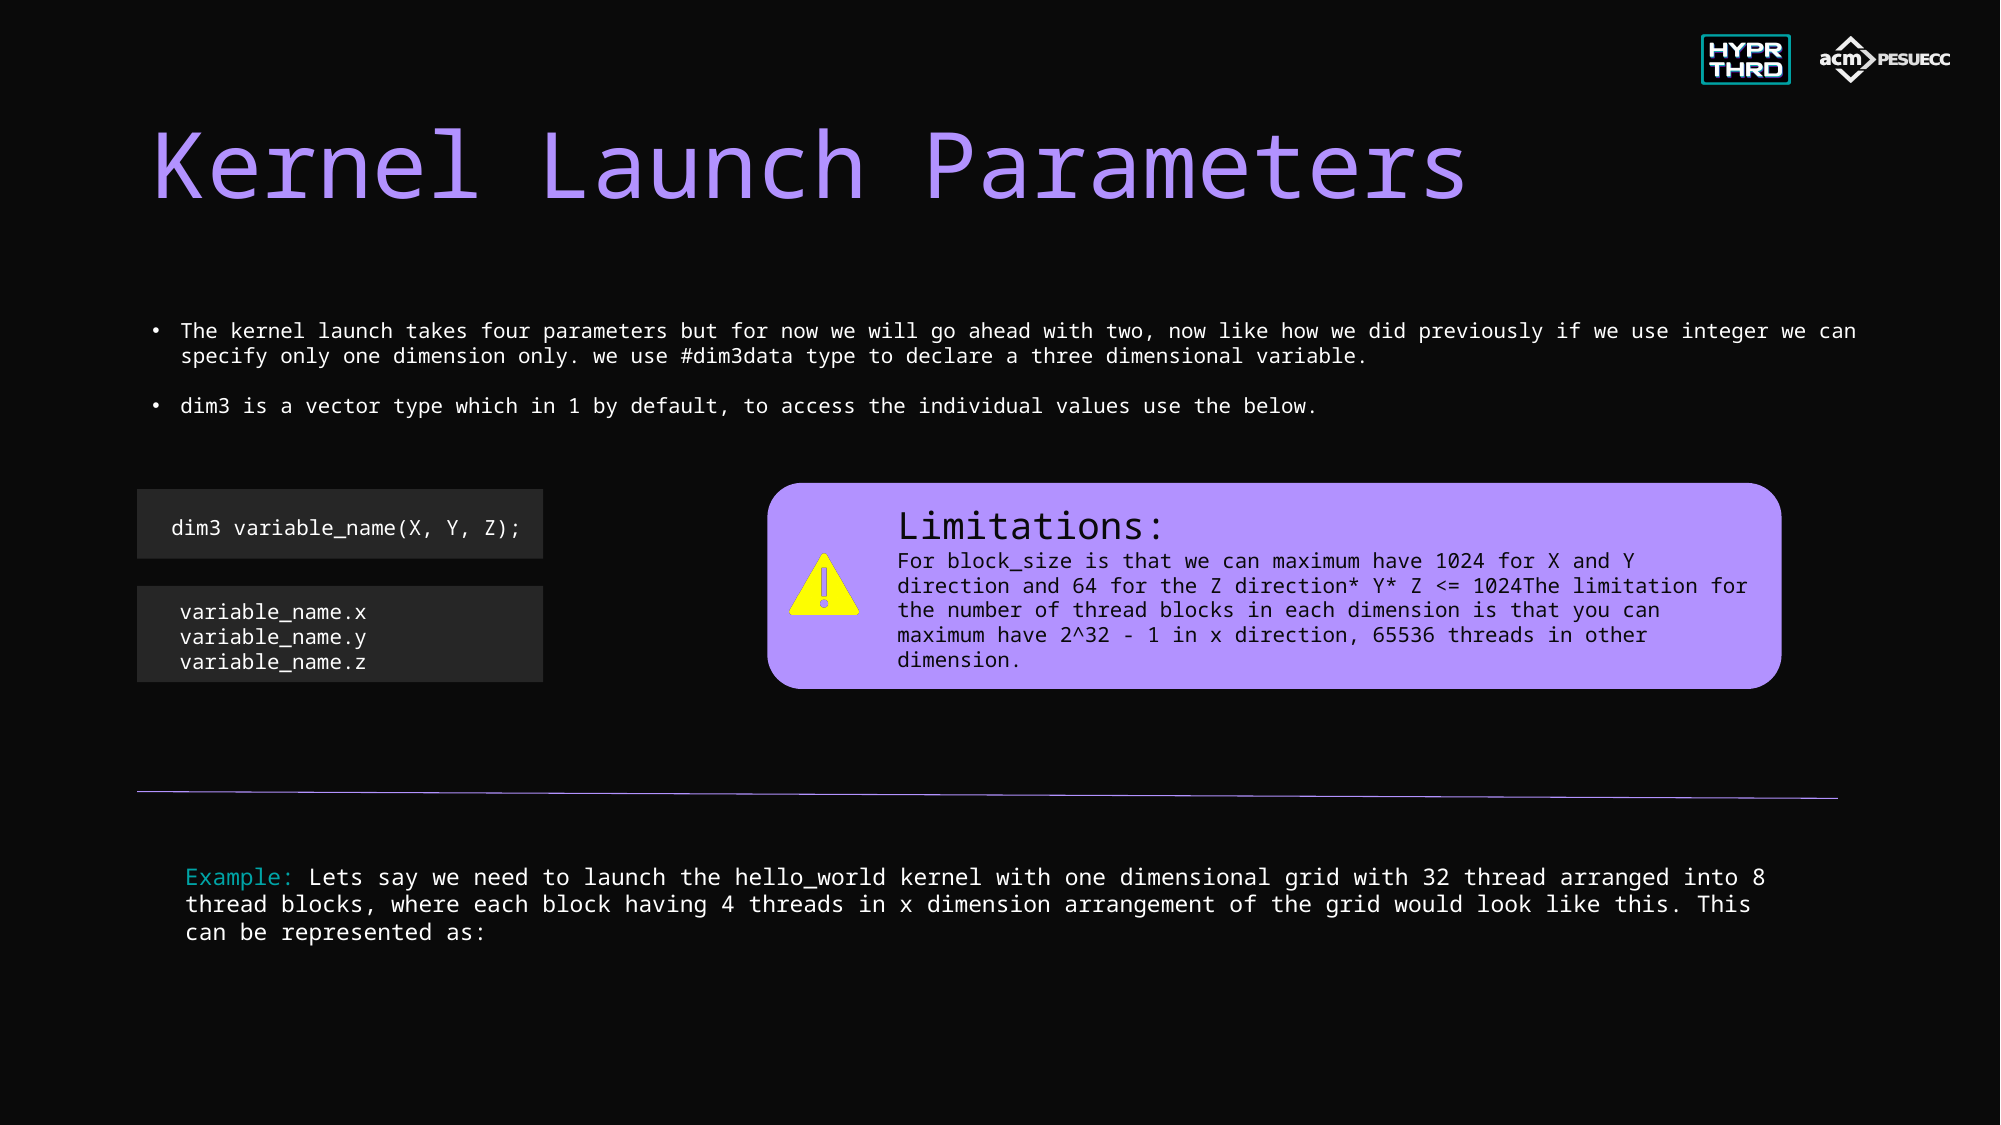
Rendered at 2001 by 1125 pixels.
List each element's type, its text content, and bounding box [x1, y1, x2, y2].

text_box Limitations: For block_size is that we can maximum have 1024 for X and Y direction and 64 for the Z direction* Y* Z <= 1024The limitation for the number of thread blocks in each dimension is that you can maximum have 2^32 - 1 in x direction, 65536 threads in other dimension. [882, 494, 1767, 680]
text_box [766, 481, 1783, 691]
picture [1696, 30, 1796, 89]
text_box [137, 791, 1838, 799]
text_box [136, 585, 544, 683]
text_box Example: Lets say we need to launch the hello_world kernel with one dimensional grid with 32 thread arranged into 8 thread blocks, where each block having 4 threads in x dimension arrangement of the grid would look like this. This can be represented as: [170, 855, 1821, 953]
text_box variable_name.x variable_name.y variable_name.z [164, 591, 517, 682]
text_box The kernel launch takes four parameters but for now we will go ahead with two, now like how we did previously if we use integer we can specify only one dimension only. we use #dim3data type to declare a three dimensional variable. dim3 is a vector type which in 1 by default, to access the individual values use the below. [137, 310, 1889, 426]
title Kernel Launch Parameters [137, 59, 1863, 278]
text_box dim3 variable_name(X, Y, Z); [156, 507, 1005, 547]
picture [785, 545, 863, 623]
text_box [136, 488, 544, 560]
picture [1820, 36, 1950, 83]
